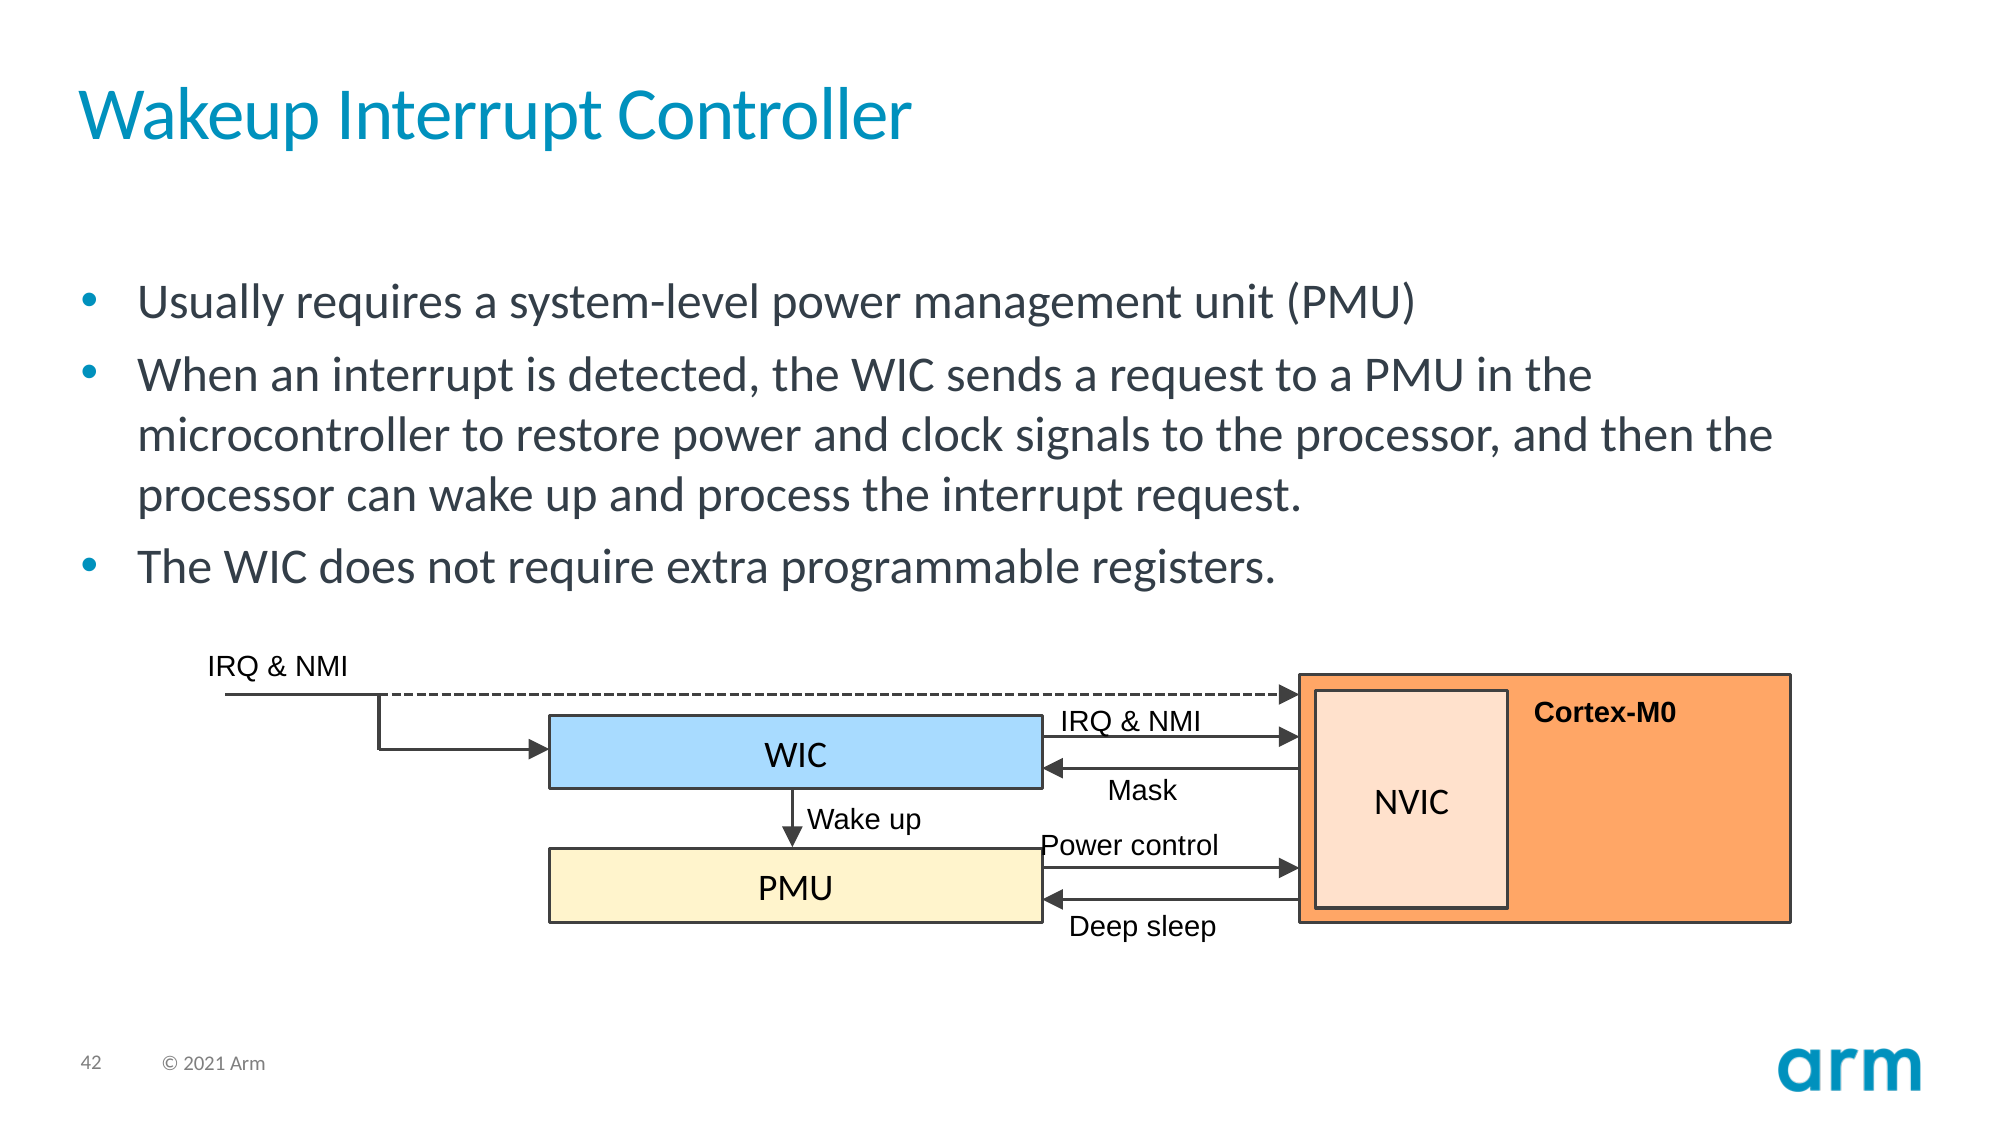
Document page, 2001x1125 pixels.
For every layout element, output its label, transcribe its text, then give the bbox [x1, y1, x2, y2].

text_box Mask [1092, 769, 1271, 814]
text_box NVIC [1315, 690, 1508, 909]
picture [1777, 1047, 1922, 1093]
text_box Cortex-M0 [1519, 686, 1791, 736]
list Usually requires a system-level power management unit (PMU) When an interrupt is detected, the WIC sends a request to a PMU in the microcontroller to restore power and clock signals to the processor, and then the processor can wake up and process the interrupt request. The WIC does not require extra programmable registers. [80, 268, 1915, 940]
text_box Wake up [793, 792, 1046, 843]
text_box PMU [549, 848, 1043, 923]
text_box Mask [1092, 763, 1271, 768]
text_box Power control [1025, 818, 1338, 869]
text_box IRQ & NMI [192, 639, 465, 690]
title Wakeup Interrupt Controller [78, 78, 1922, 186]
text_box IRQ & NMI [1045, 694, 1318, 745]
text_box WIC [549, 715, 1043, 789]
text_box Deep sleep [1054, 900, 1300, 950]
text_box [1299, 674, 1791, 923]
